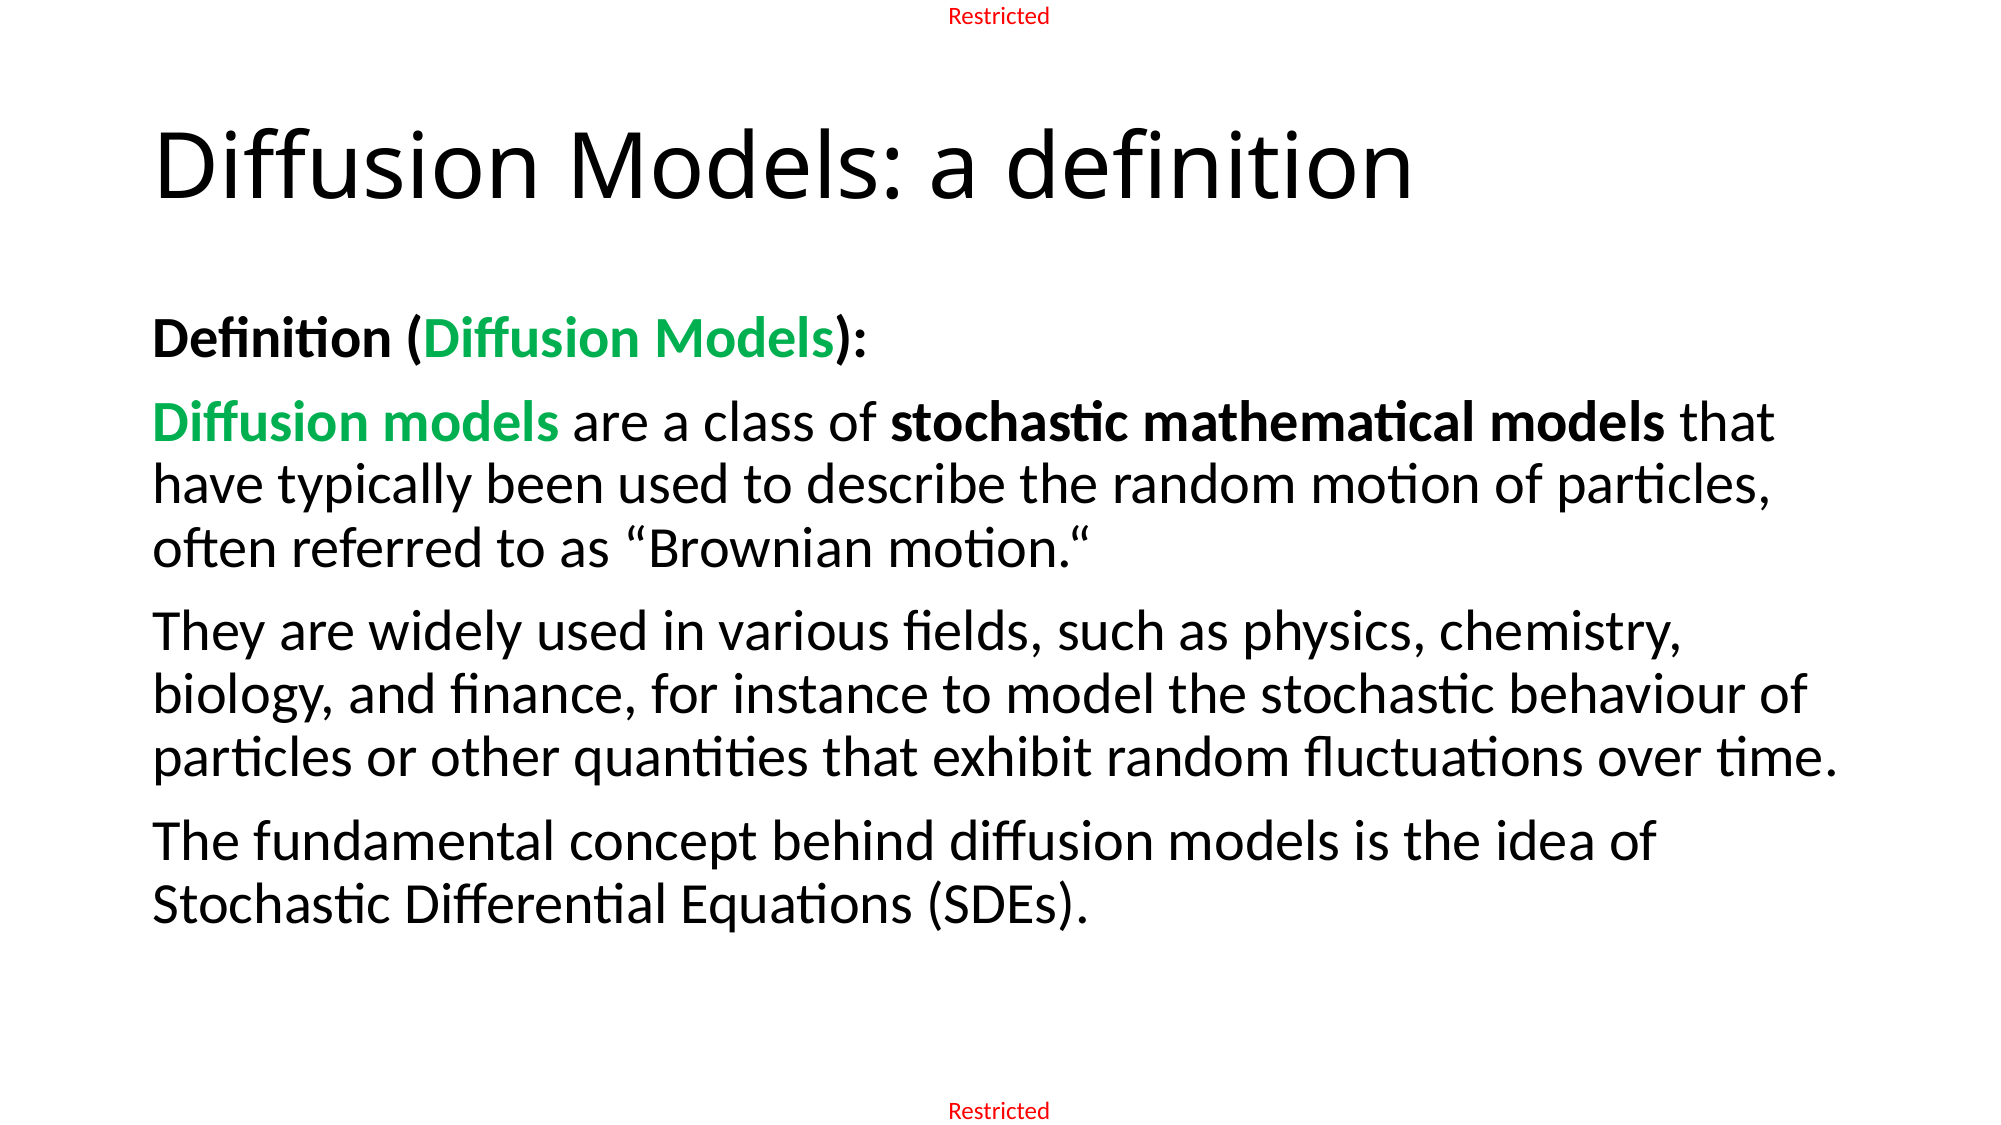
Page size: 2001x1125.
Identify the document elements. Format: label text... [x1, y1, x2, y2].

list Definition (Diffusion Models): Diffusion models are a class of stochastic mathematical models that have typically been used to describe the random motion of particles, often referred to as “Brownian motion.“ They are widely used in various fields, such as physics, chemistry, biology, and finance, for instance to model the stochastic behaviour of particles or other quantities that exhibit random fluctuations over time. The fundamental concept behind diffusion models is the idea of Stochastic Differential Equations (SDEs). [137, 299, 1863, 1125]
title Diffusion Models: a definition [137, 59, 1863, 278]
